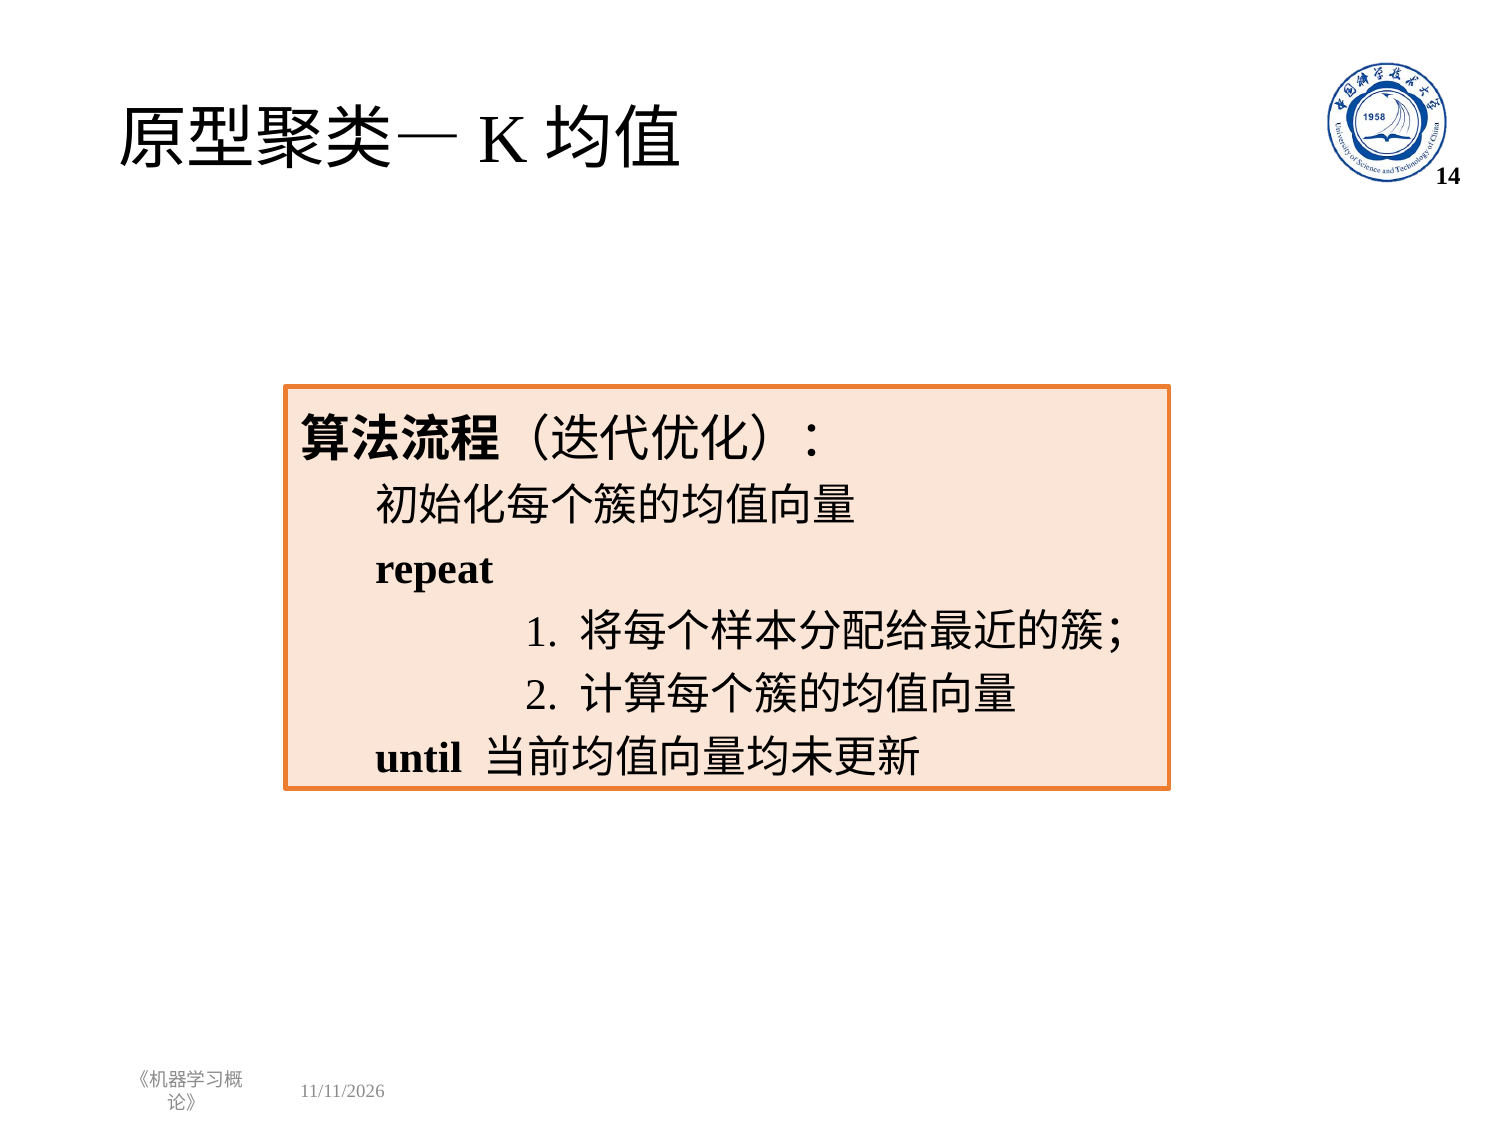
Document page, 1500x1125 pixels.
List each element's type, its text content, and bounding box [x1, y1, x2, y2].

picture [1397, 59, 1450, 144]
footer 《机器学习概论》 [104, 1068, 270, 1113]
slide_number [285, 1068, 422, 1113]
title 原型聚类—K均值 [103, 59, 1397, 221]
slide_number 14 [1372, 144, 1476, 205]
text_box 算法流程（迭代优化）： 初始化每个簇的均值向量 repeat 1. 将每个样本分配给最近的簇； 2. 计算每个簇的均值向量 until 当前均值向量均未更新 [285, 386, 1169, 789]
